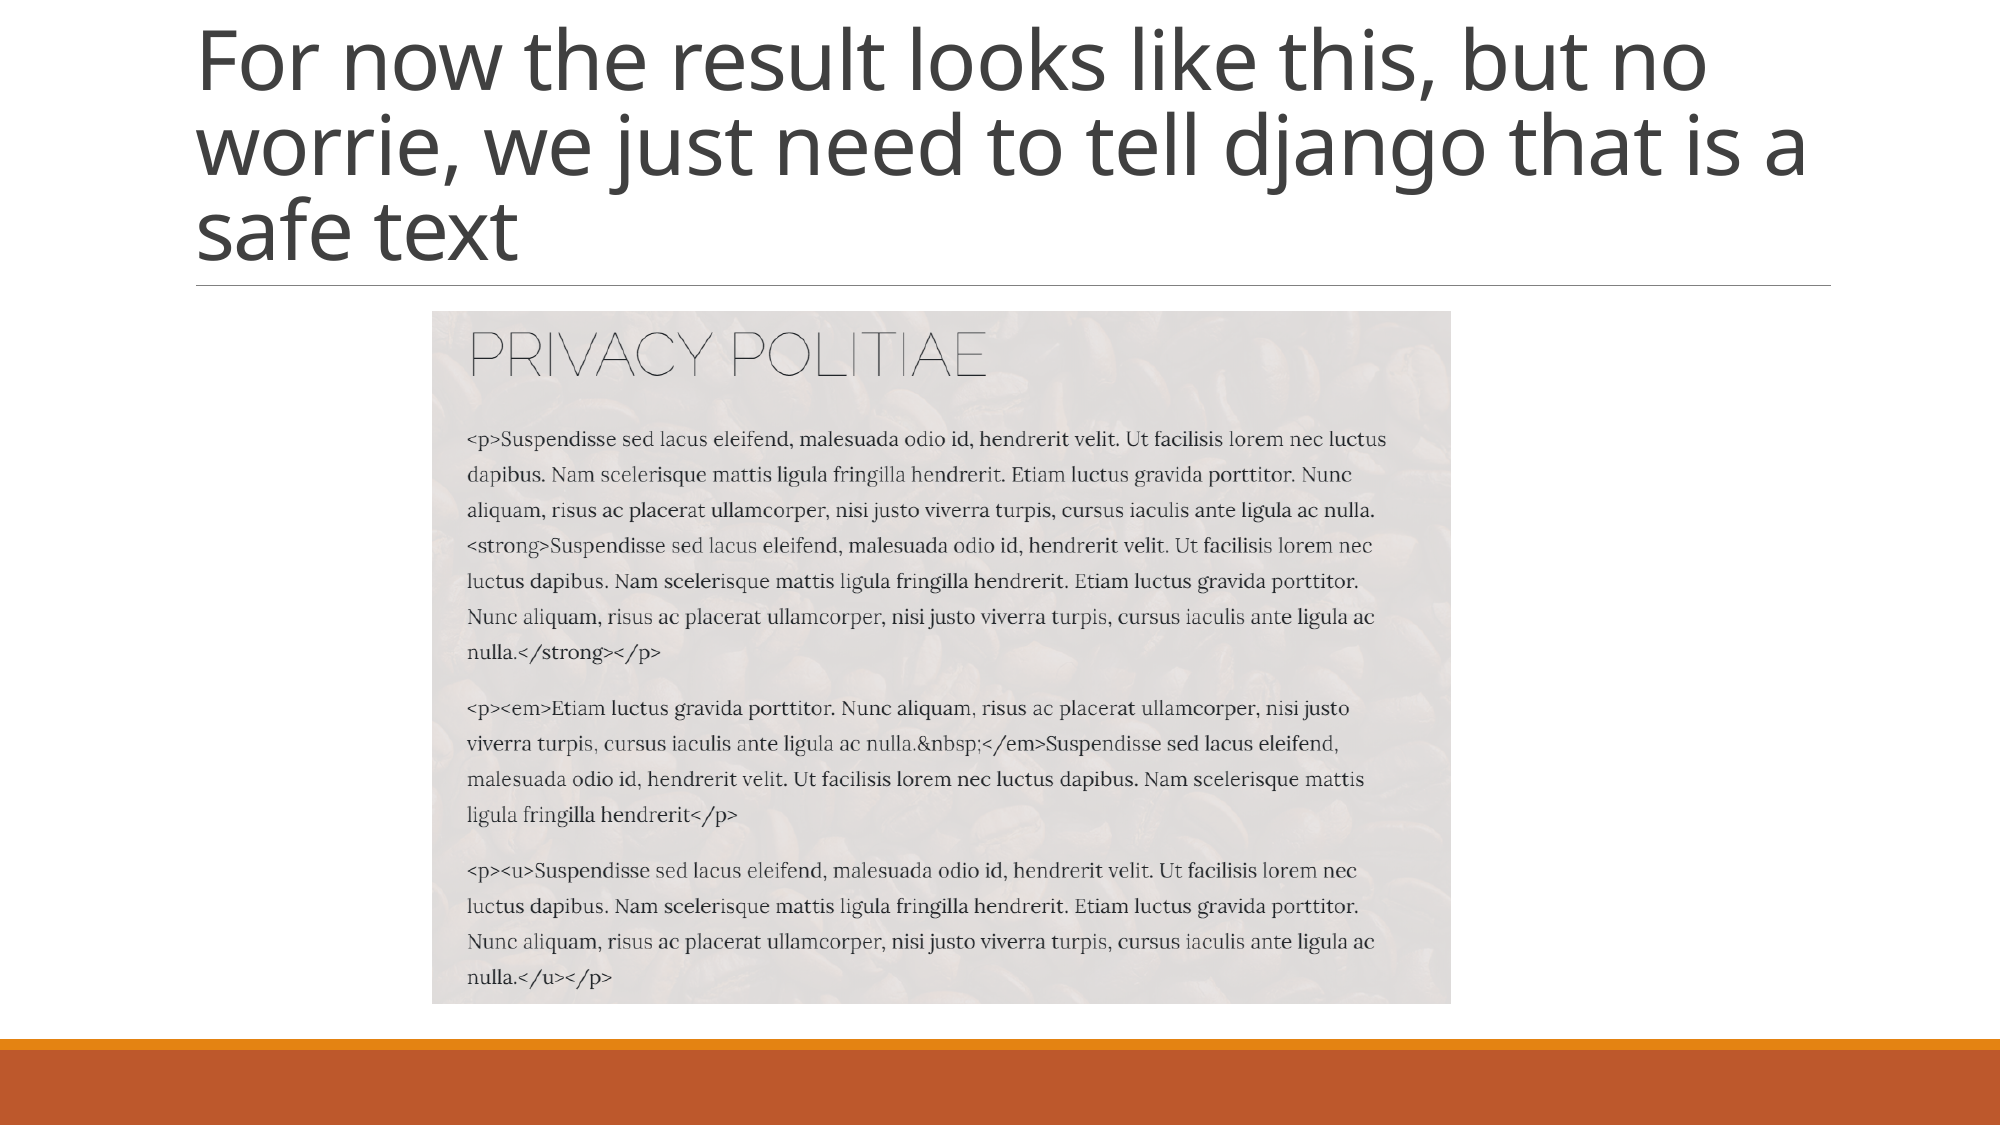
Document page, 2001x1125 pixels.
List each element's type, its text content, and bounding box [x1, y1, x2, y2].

title For now the result looks like this, but no worrie, we just need to tell django that is a safe text [180, 47, 1830, 285]
picture [431, 311, 1451, 1005]
